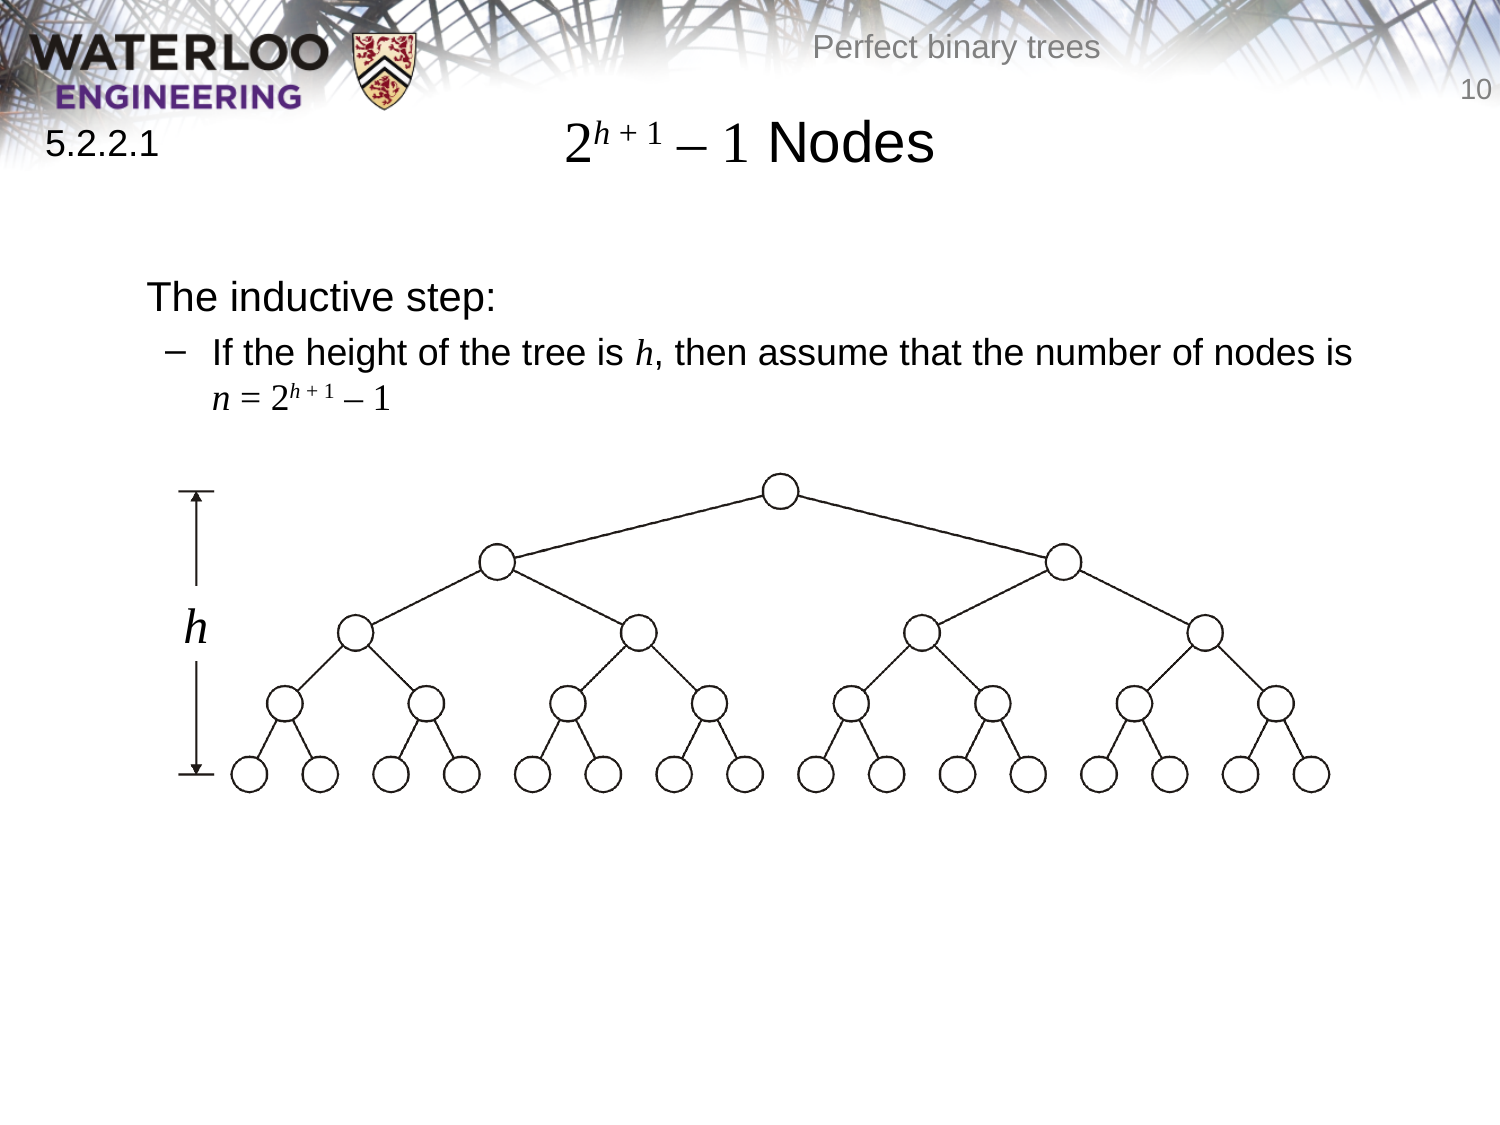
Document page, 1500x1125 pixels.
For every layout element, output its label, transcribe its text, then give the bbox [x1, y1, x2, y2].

list The inductive step: If the height of the tree is h, then assume that the number of nodes is n = 2h + 1 – 1 [74, 262, 1426, 1006]
text_box 5.2.2.1 [30, 111, 175, 172]
title 2h + 1 – 1 Nodes [74, 44, 1426, 233]
picture [0, 0, 1500, 1125]
